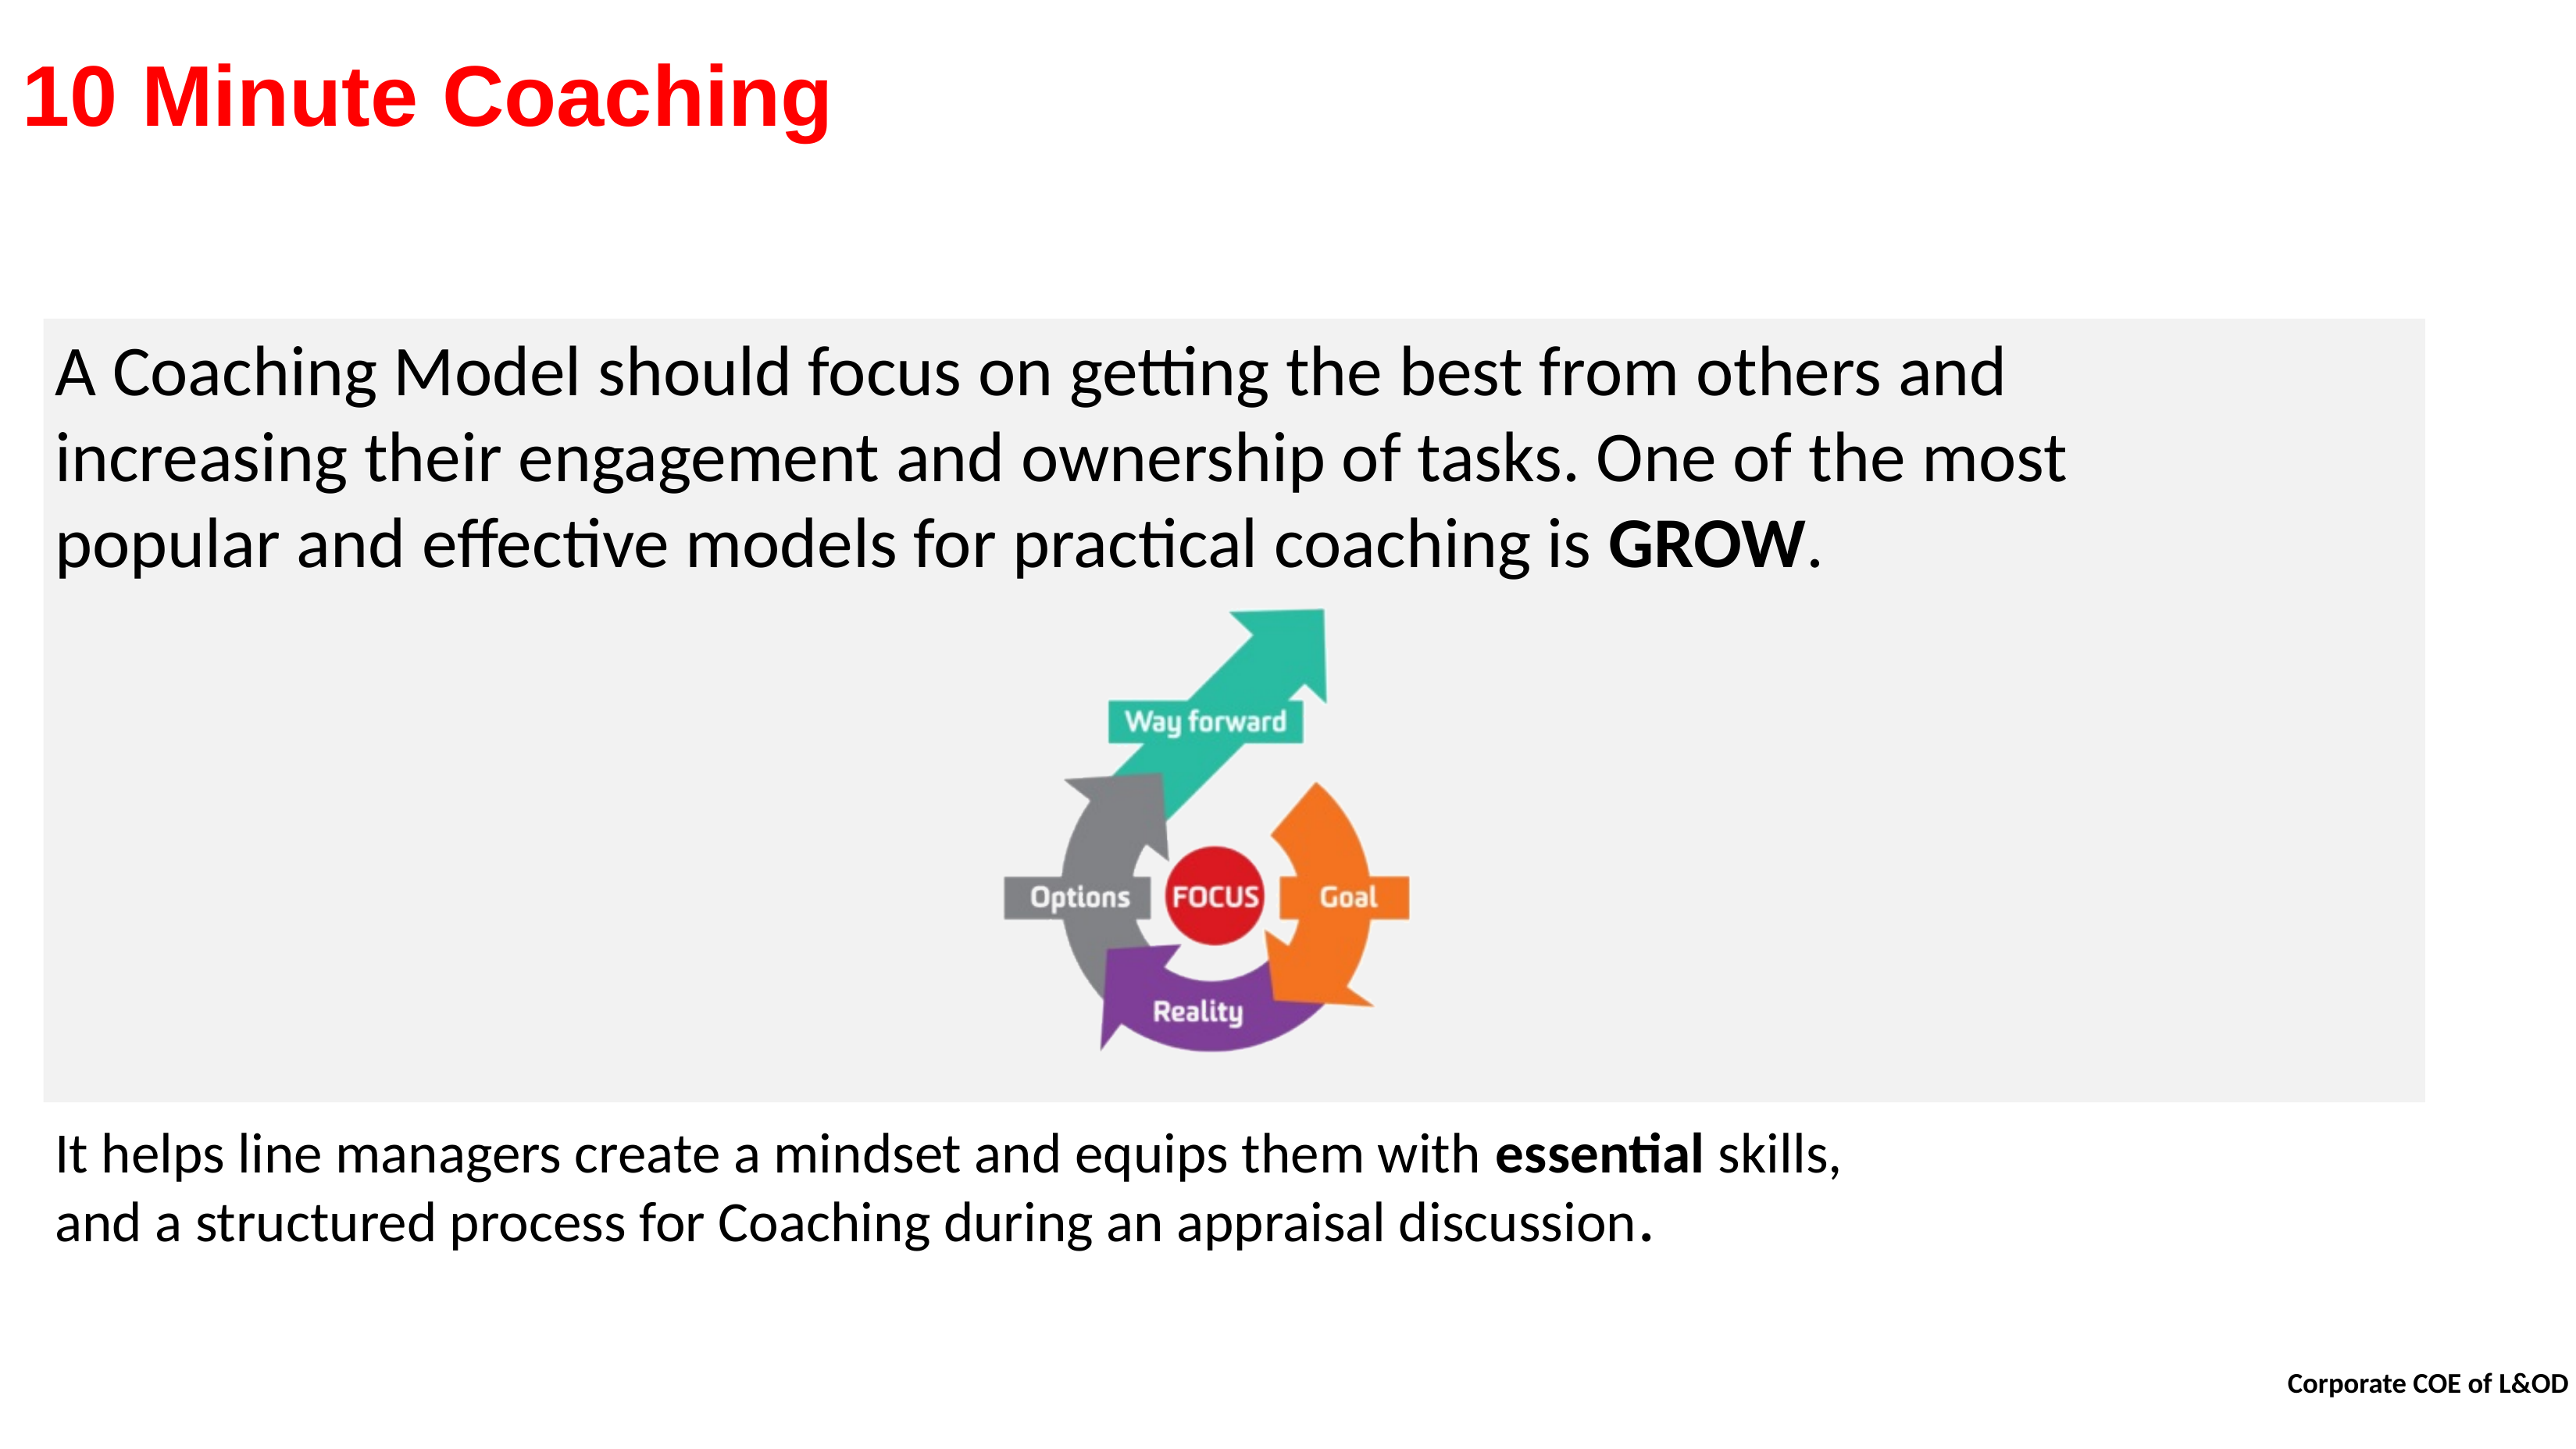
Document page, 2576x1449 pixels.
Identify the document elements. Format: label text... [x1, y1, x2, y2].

text_box It helps line managers create a mindset and equips them with essential skills, and a structured process for Coaching during an appraisal discussion. [43, 1109, 2425, 1259]
text_box Corporate COE of L&OD [0, 1358, 2576, 1405]
text_box A Coaching Model should focus on getting the best from others and increasing their engagement and ownership of tasks. One of the most popular and effective models for practical coaching is GROW. [43, 318, 2425, 1103]
text_box 10 Minute Coaching [10, 34, 2576, 150]
picture [922, 602, 1491, 1094]
title What is Coaching Essentials ? [0, 0, 2196, 242]
